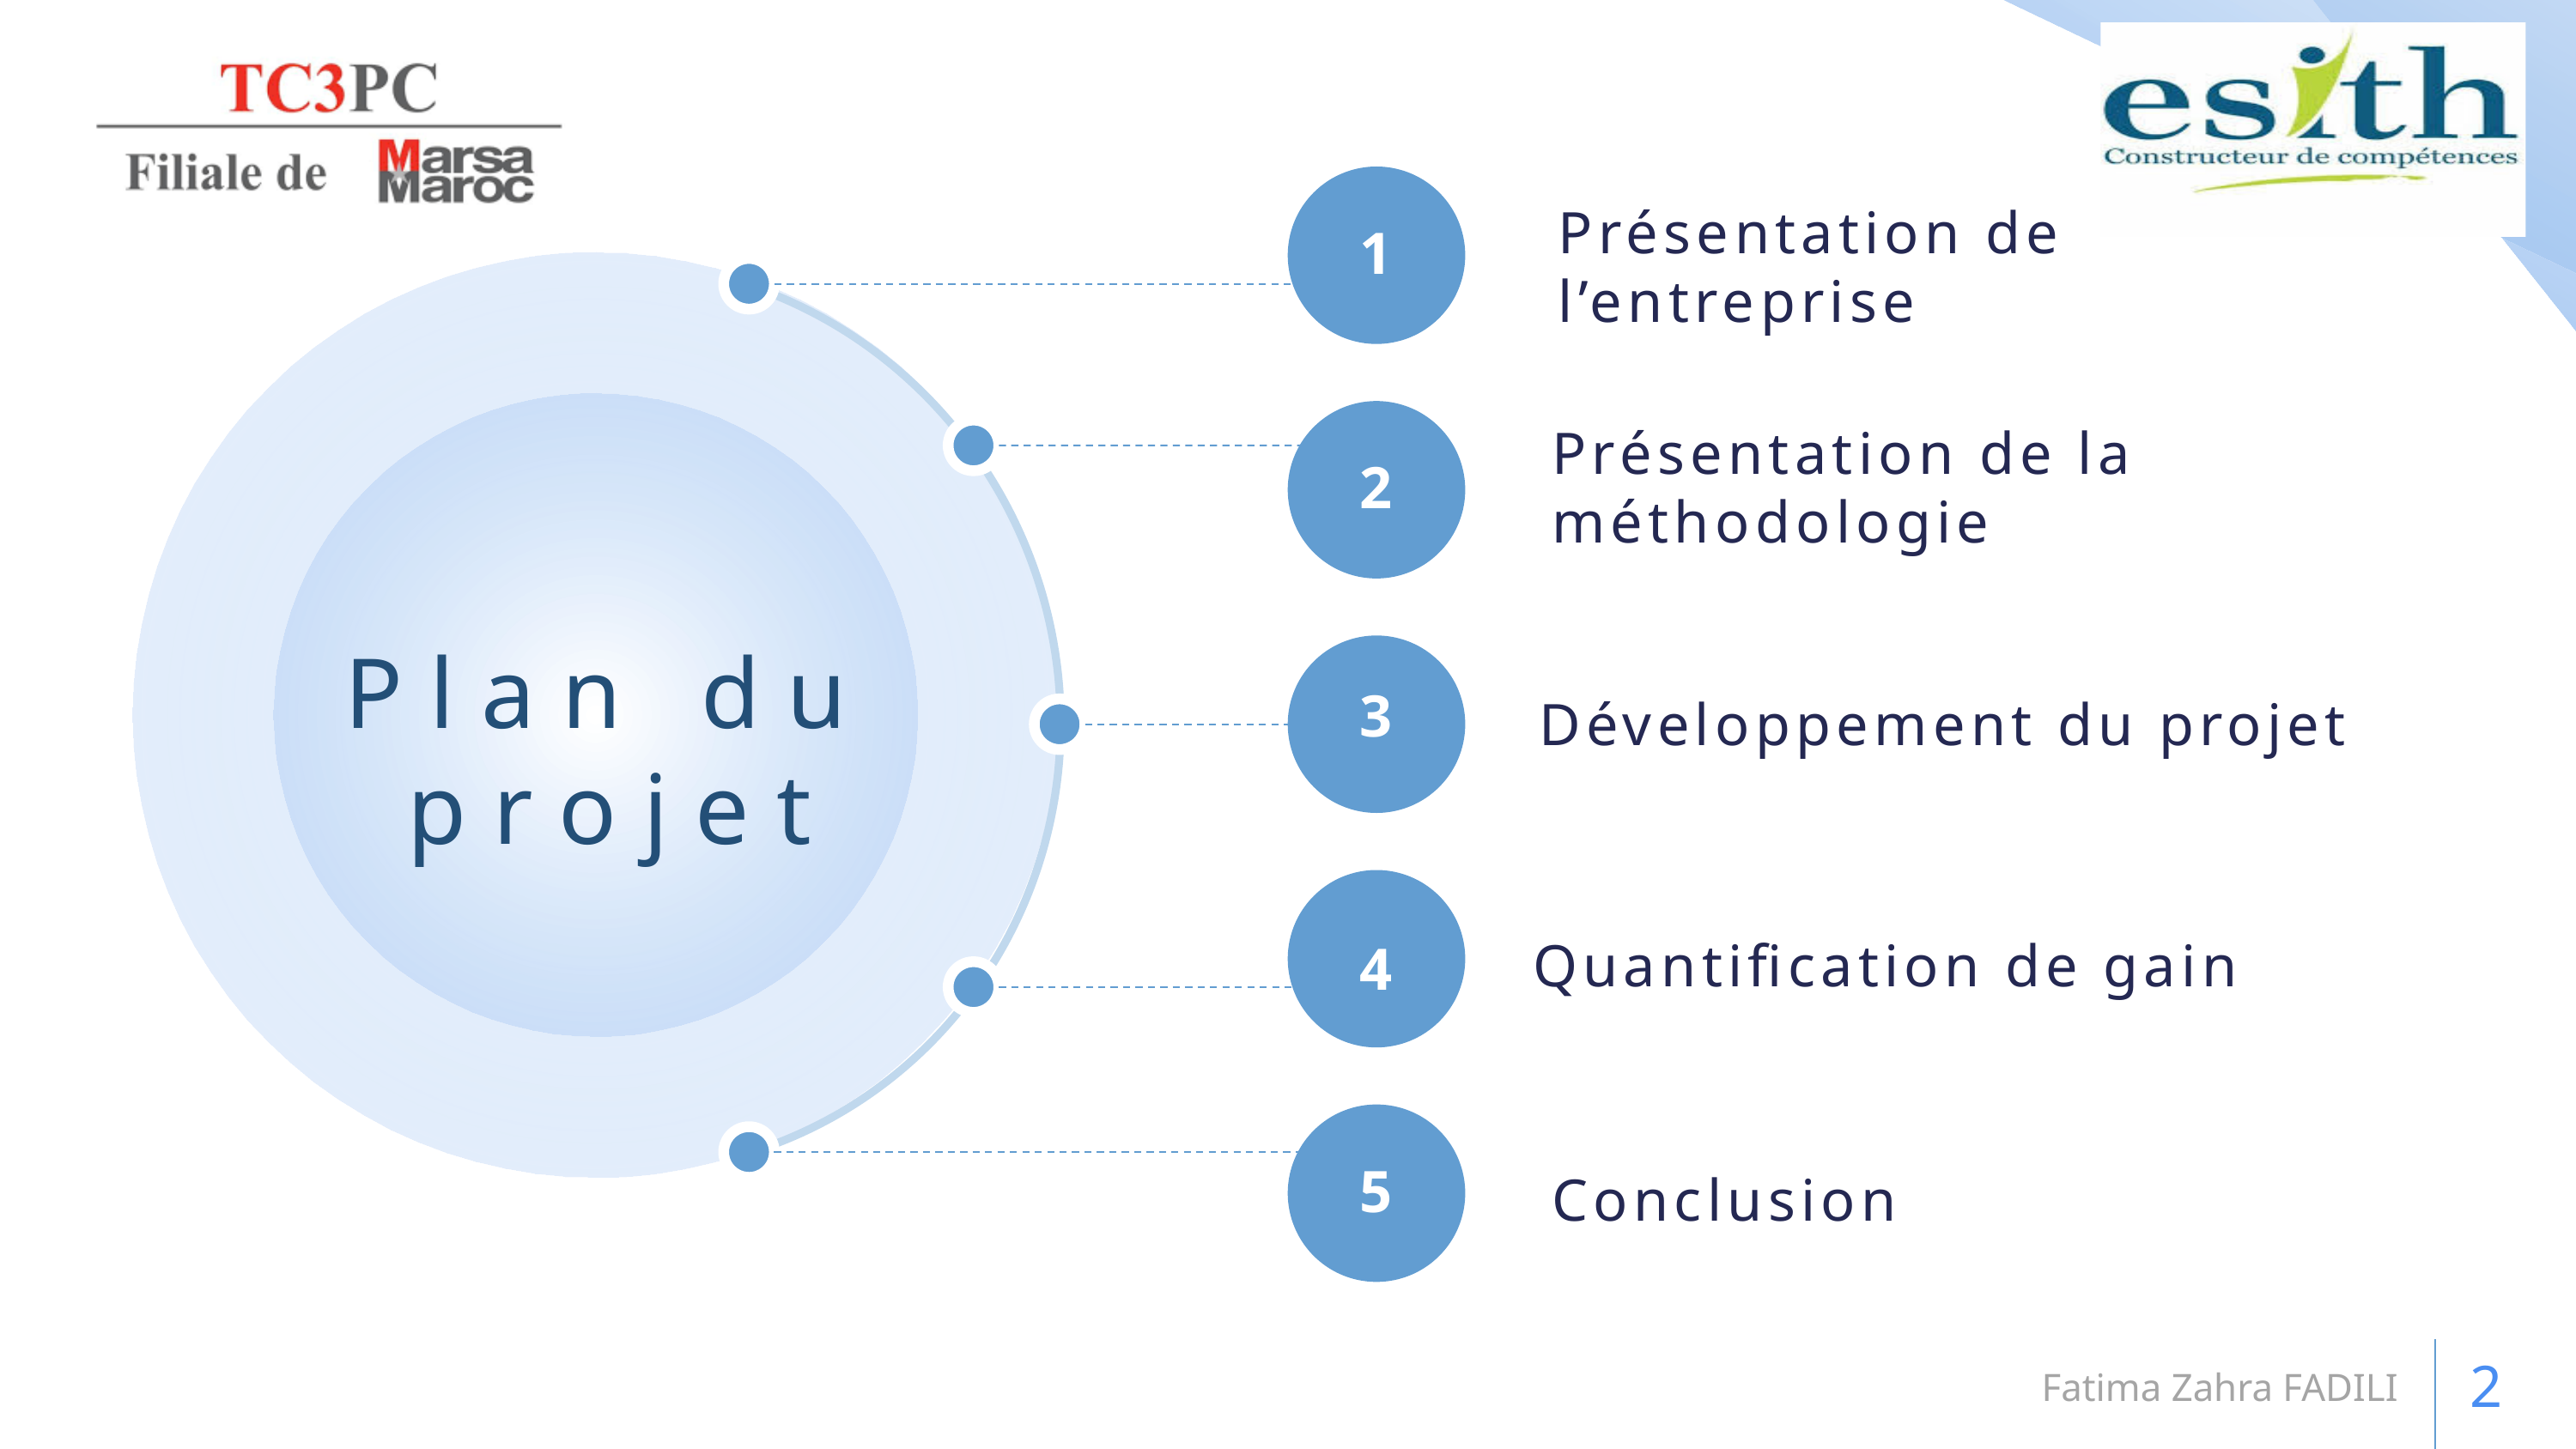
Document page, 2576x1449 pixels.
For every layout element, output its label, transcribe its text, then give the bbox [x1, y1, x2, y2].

footer Fatima Zahra FADILI [1326, 1350, 2421, 1428]
text_box 1 [1338, 210, 1415, 293]
text_box 3 [1338, 673, 1415, 755]
text_box 4 [1338, 926, 1415, 1009]
title Plan du projet [267, 597, 952, 870]
text_box 2 [1338, 445, 1415, 527]
list Présentation de l’entreprise [1534, 210, 2144, 346]
text_box 5 [1338, 1149, 1415, 1230]
list Développement du projet [1516, 667, 2379, 769]
list Présentation de la méthodologie [1528, 418, 2277, 567]
list Quantification de gain [1510, 920, 2372, 1009]
slide_number 2 [2446, 1350, 2575, 1428]
picture [64, 9, 607, 237]
list Conclusion [1528, 1143, 1929, 1245]
picture [2100, 22, 2526, 237]
